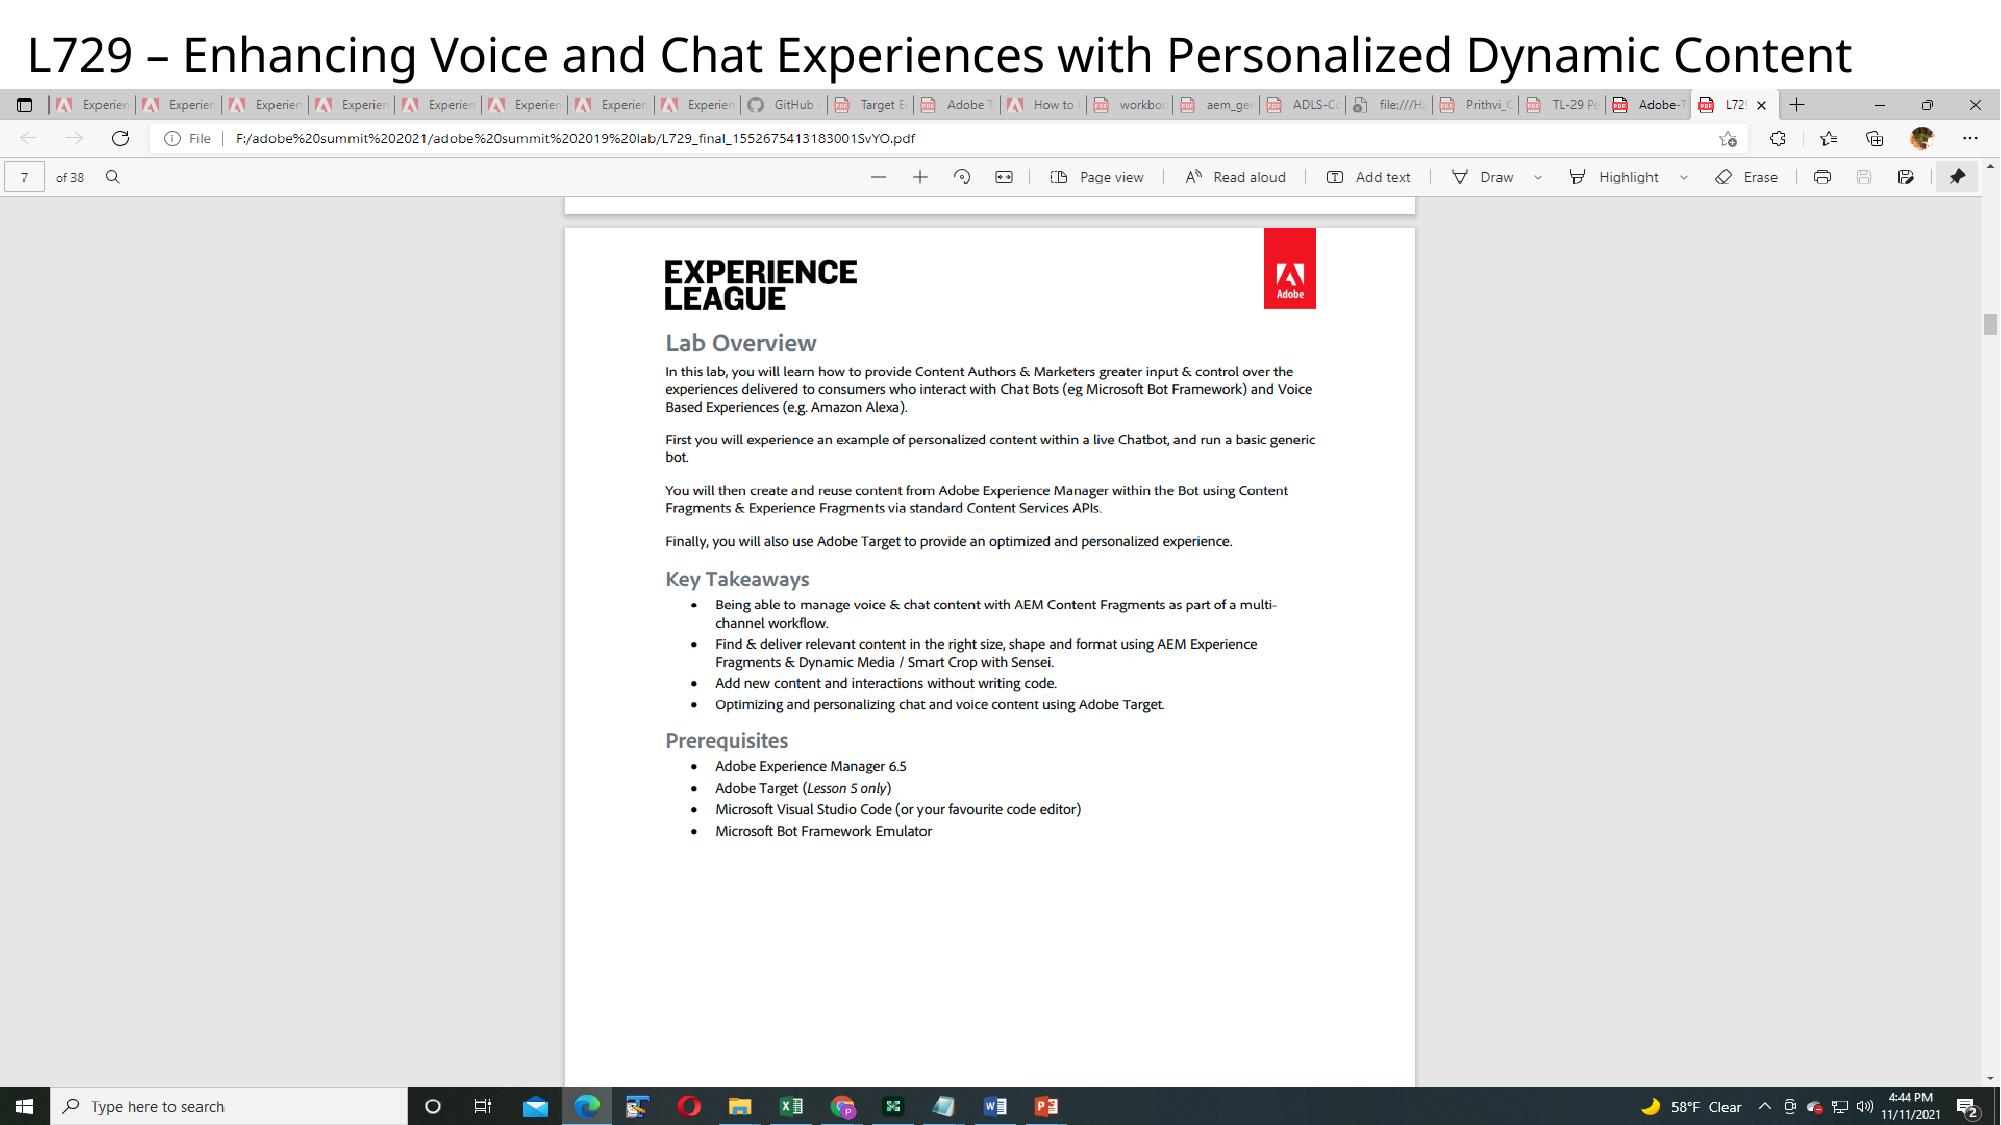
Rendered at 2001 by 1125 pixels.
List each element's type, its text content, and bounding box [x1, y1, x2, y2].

title L729 – Enhancing Voice and Chat Experiences with Personalized Dynamic Content [11, 12, 1909, 89]
picture [0, 89, 2000, 1125]
